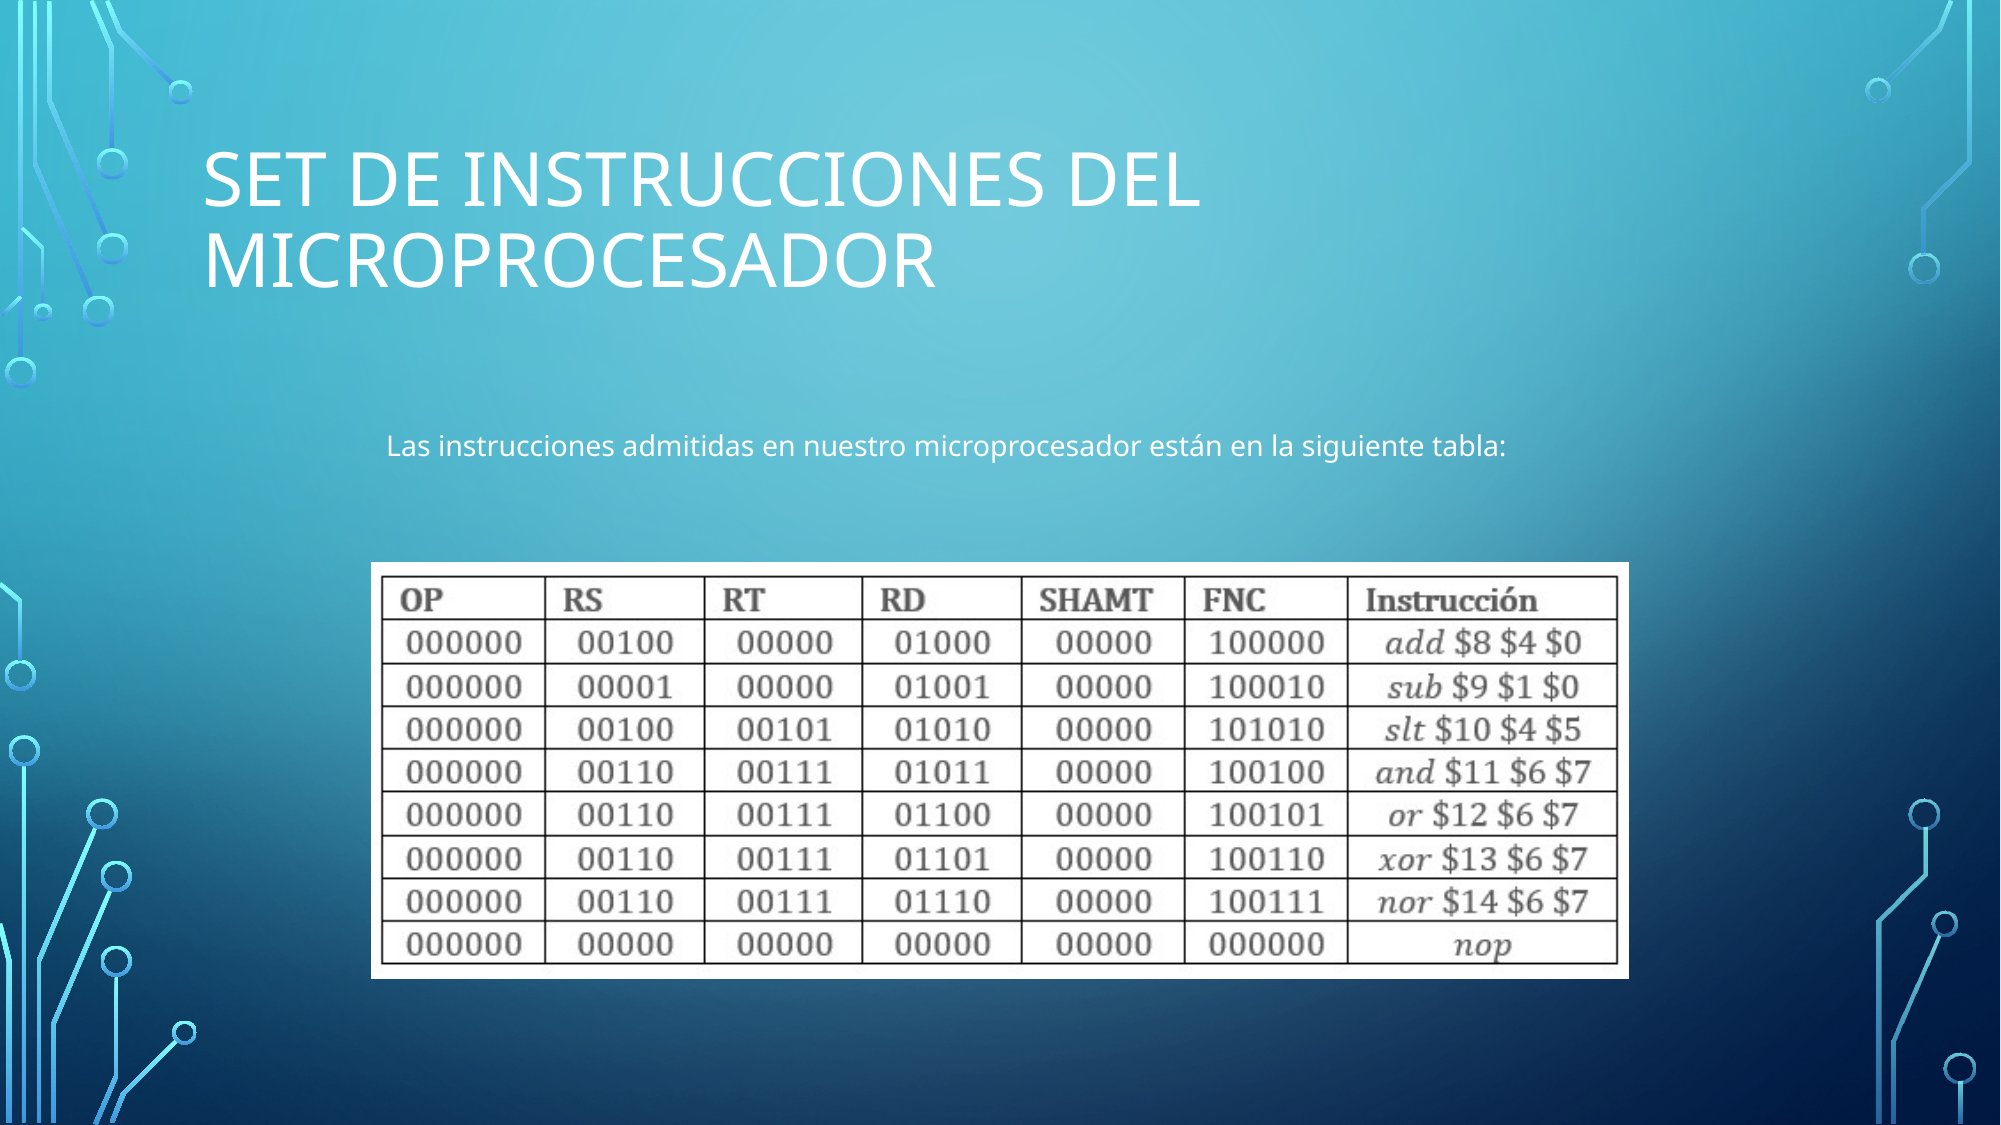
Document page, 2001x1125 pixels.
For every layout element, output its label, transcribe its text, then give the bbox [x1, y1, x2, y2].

list Las instrucciones admitidas en nuestro microprocesador están en la siguiente tabla: [371, 414, 1653, 493]
title Set de instrucciones del microprocesador [187, 101, 1813, 344]
picture [370, 562, 1630, 979]
